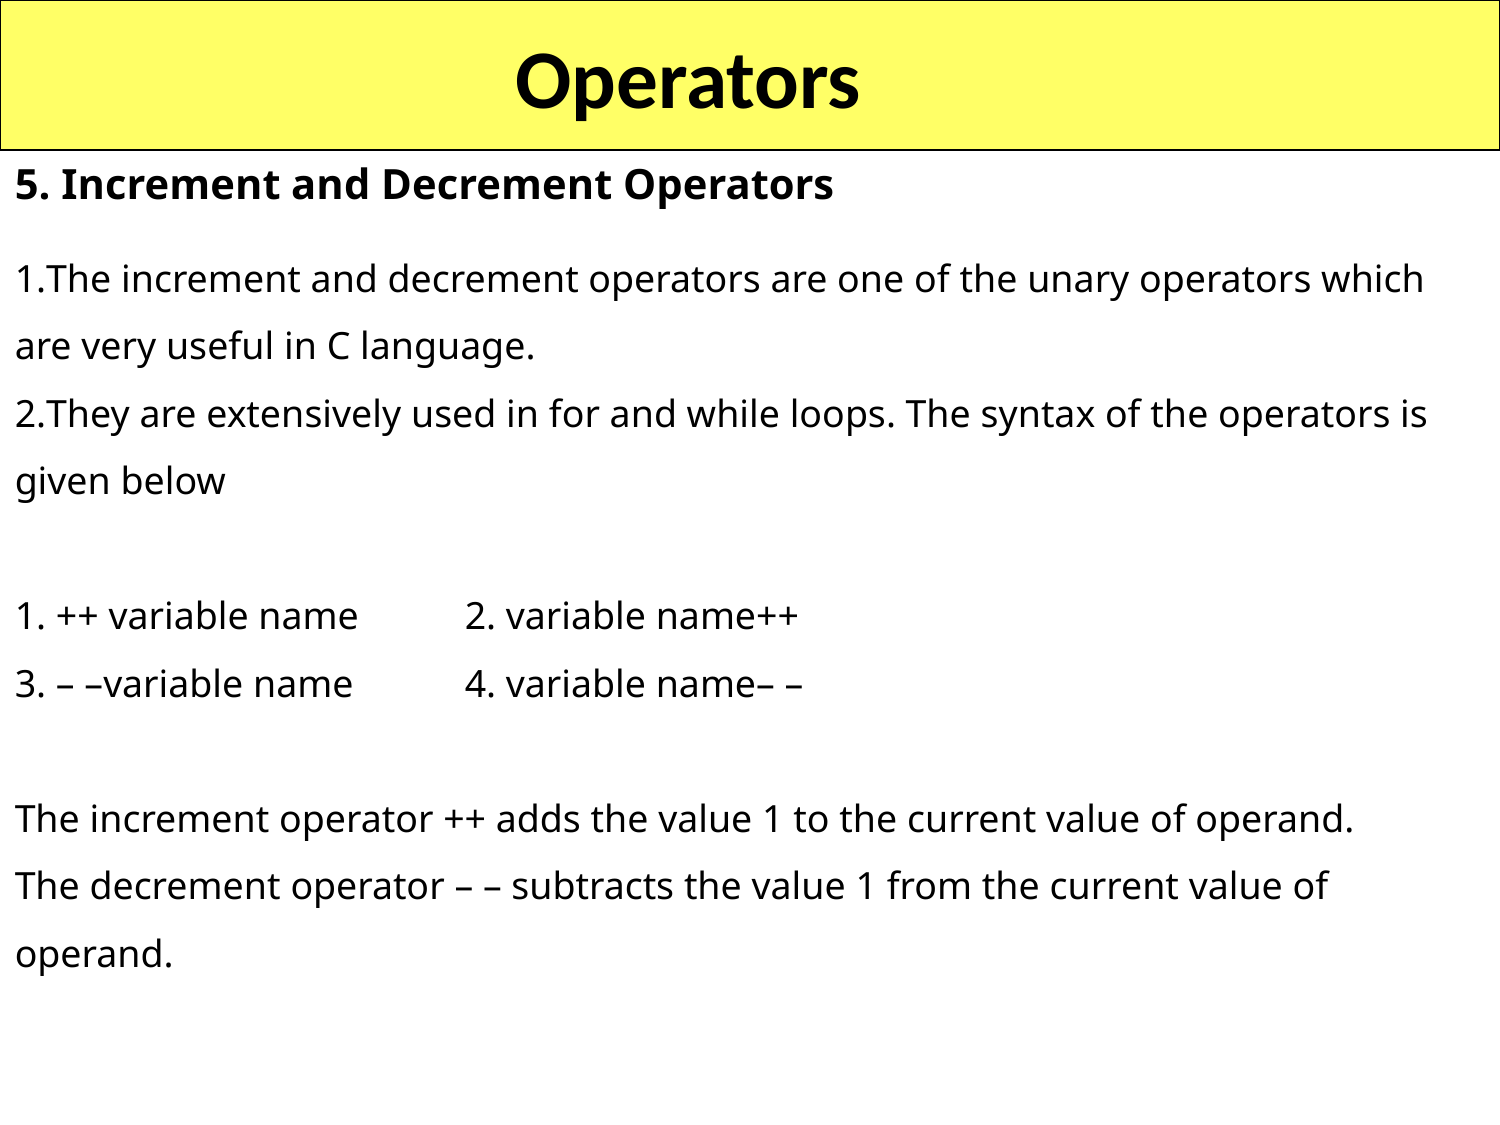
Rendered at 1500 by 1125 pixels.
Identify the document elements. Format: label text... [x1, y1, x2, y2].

text_box The increment and decrement operators are one of the unary operators which are very useful in C language. They are extensively used in for and while loops. The syntax of the operators is given below 1. ++ variable name 2. variable name++ 3. – –variable name 4. variable name– – The increment operator ++ adds the value 1 to the current value of operand. The decrement operator – – subtracts the value 1 from the current value of operand. [0, 224, 1500, 1028]
text_box Operators [0, 0, 1500, 150]
text_box 5. Increment and Decrement Operators [0, 150, 925, 224]
